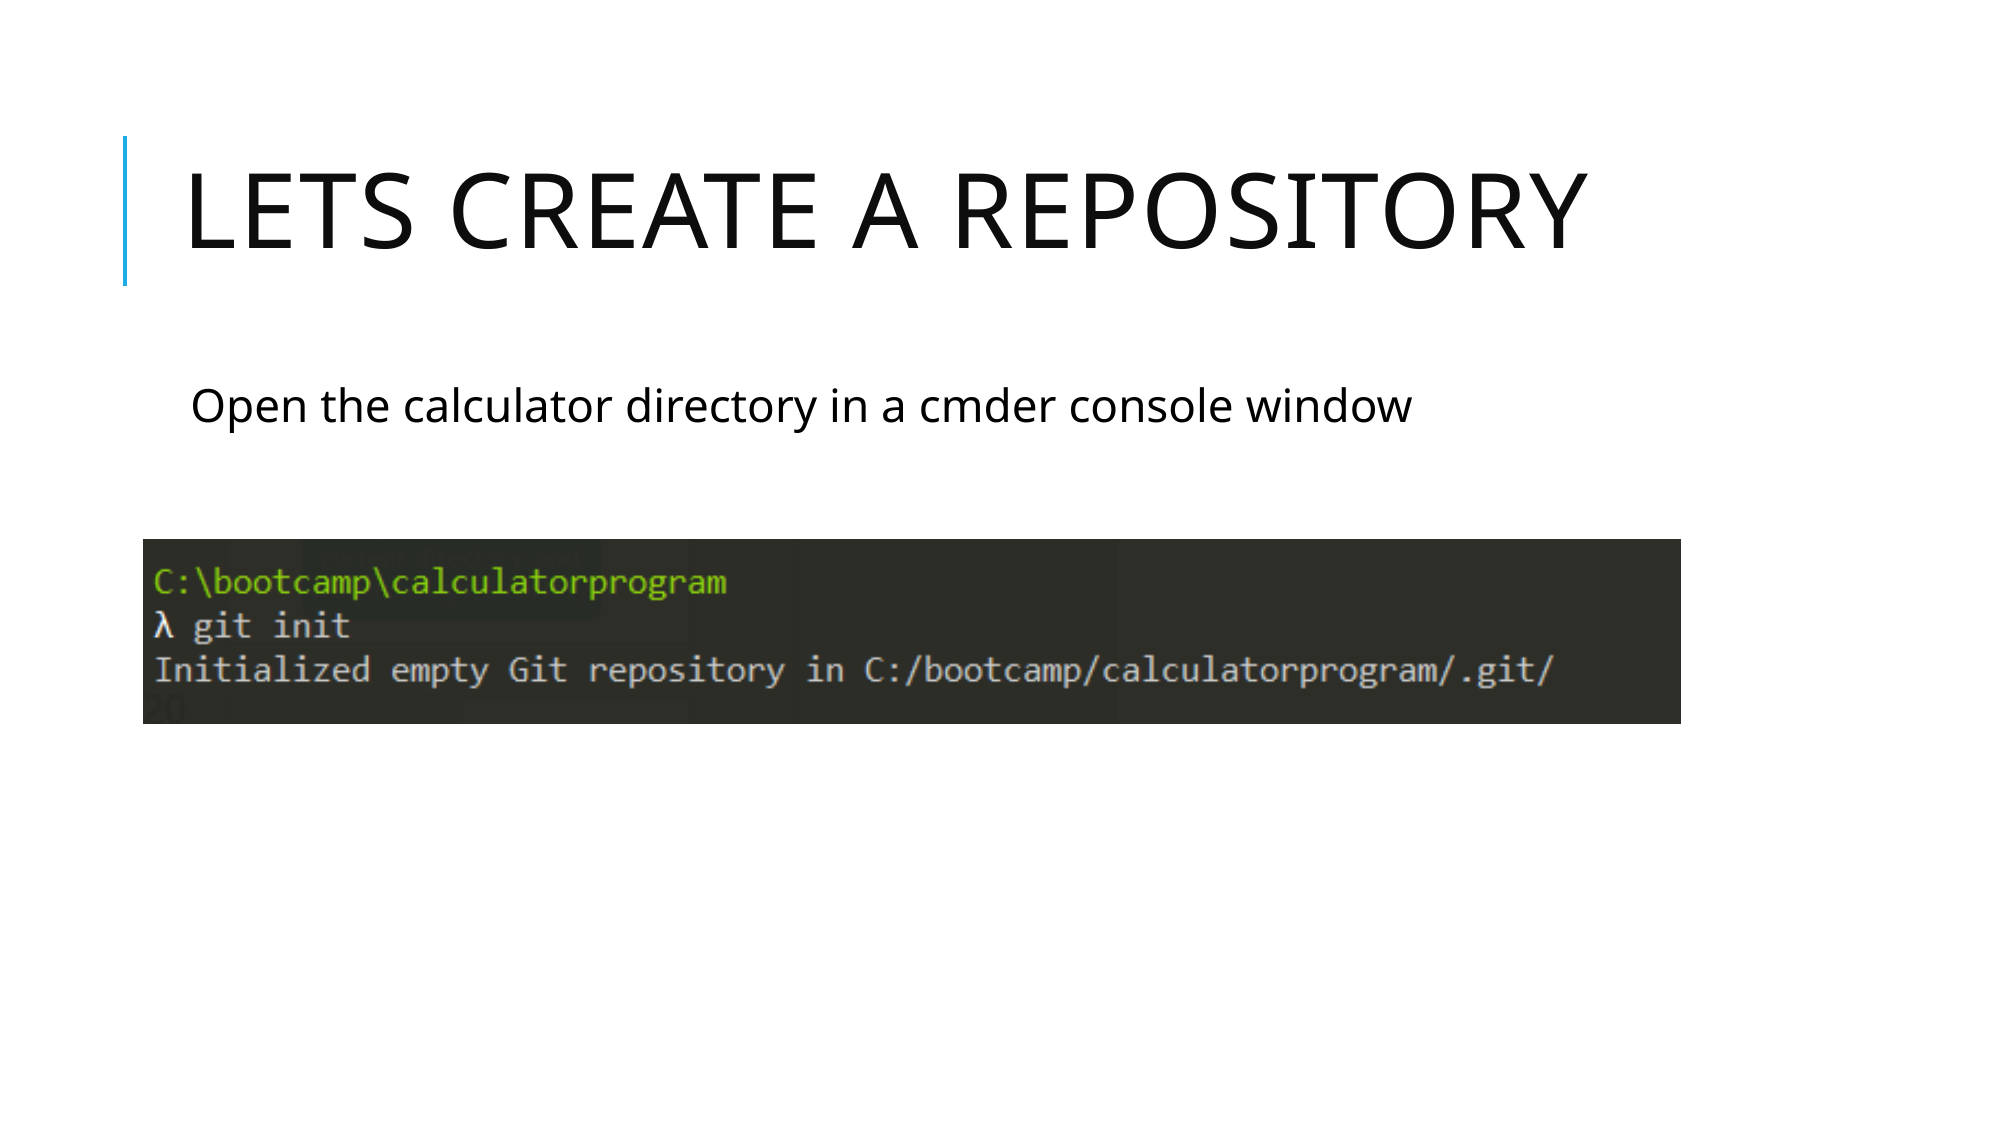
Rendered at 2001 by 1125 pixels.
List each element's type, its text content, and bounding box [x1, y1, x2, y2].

picture [142, 539, 1681, 725]
list Open the calculator directory in a cmder console window [168, 375, 1763, 1035]
title Lets create a repository [168, 96, 1763, 342]
